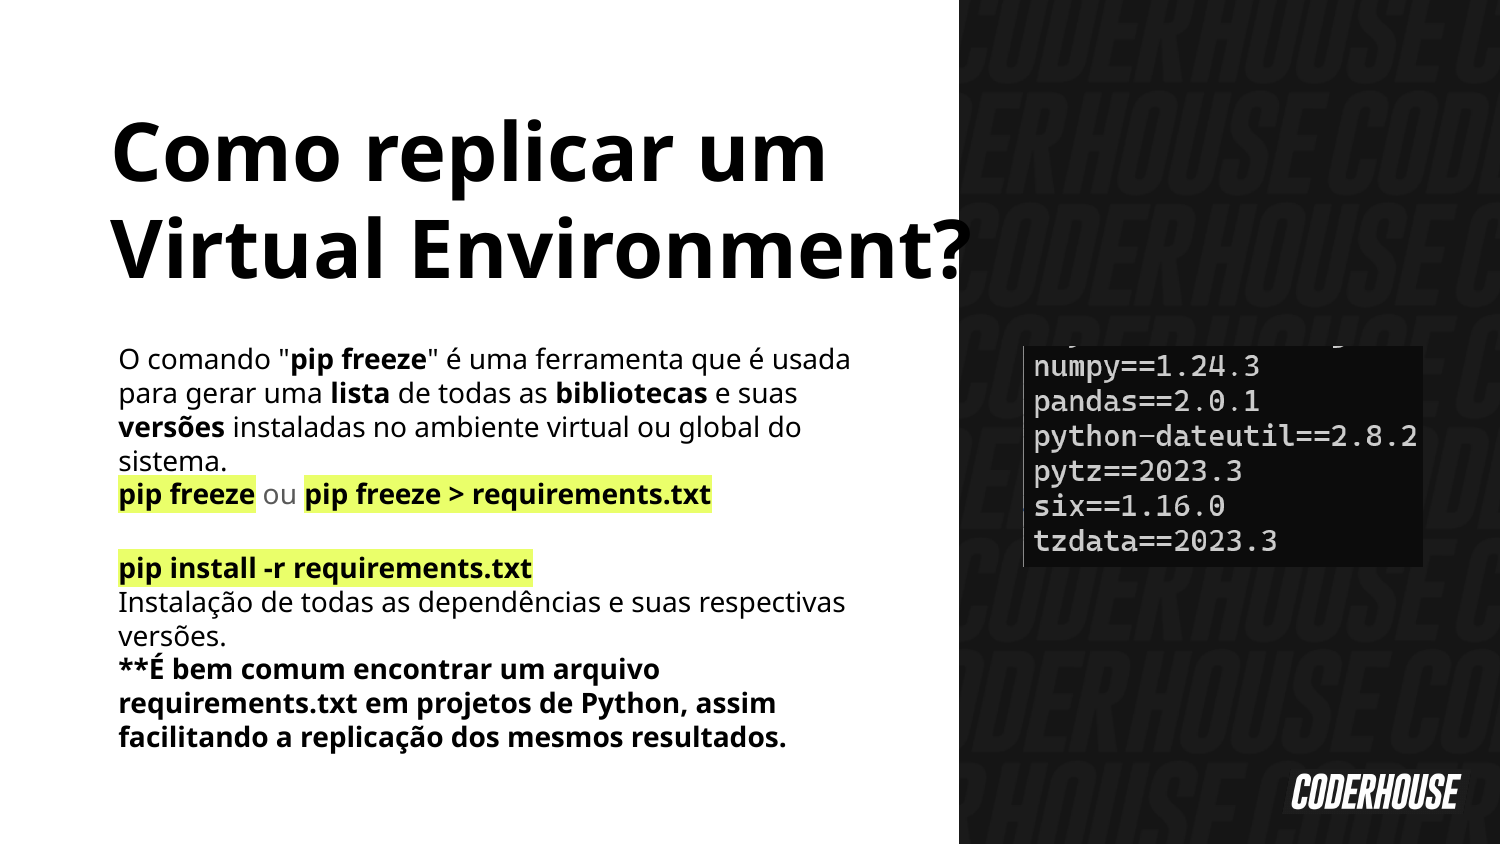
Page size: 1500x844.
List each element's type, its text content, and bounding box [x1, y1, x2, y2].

text_box Como replicar um Virtual Environment? [95, 84, 953, 310]
picture [958, 0, 1500, 844]
text_box O comando "pip freeze" é uma ferramenta que é usada para gerar uma lista de todas as bibliotecas e suas versões instaladas no ambiente virtual ou global do sistema. pip freeze ou pip freeze > requirements.txt pip install -r requirements.txt Instalação de todas as dependências e suas respectivas versões. **É bem comum encontrar um arquivo requirements.txt em projetos de Python, assim facilitando a replicação dos mesmos resultados. [103, 326, 881, 802]
